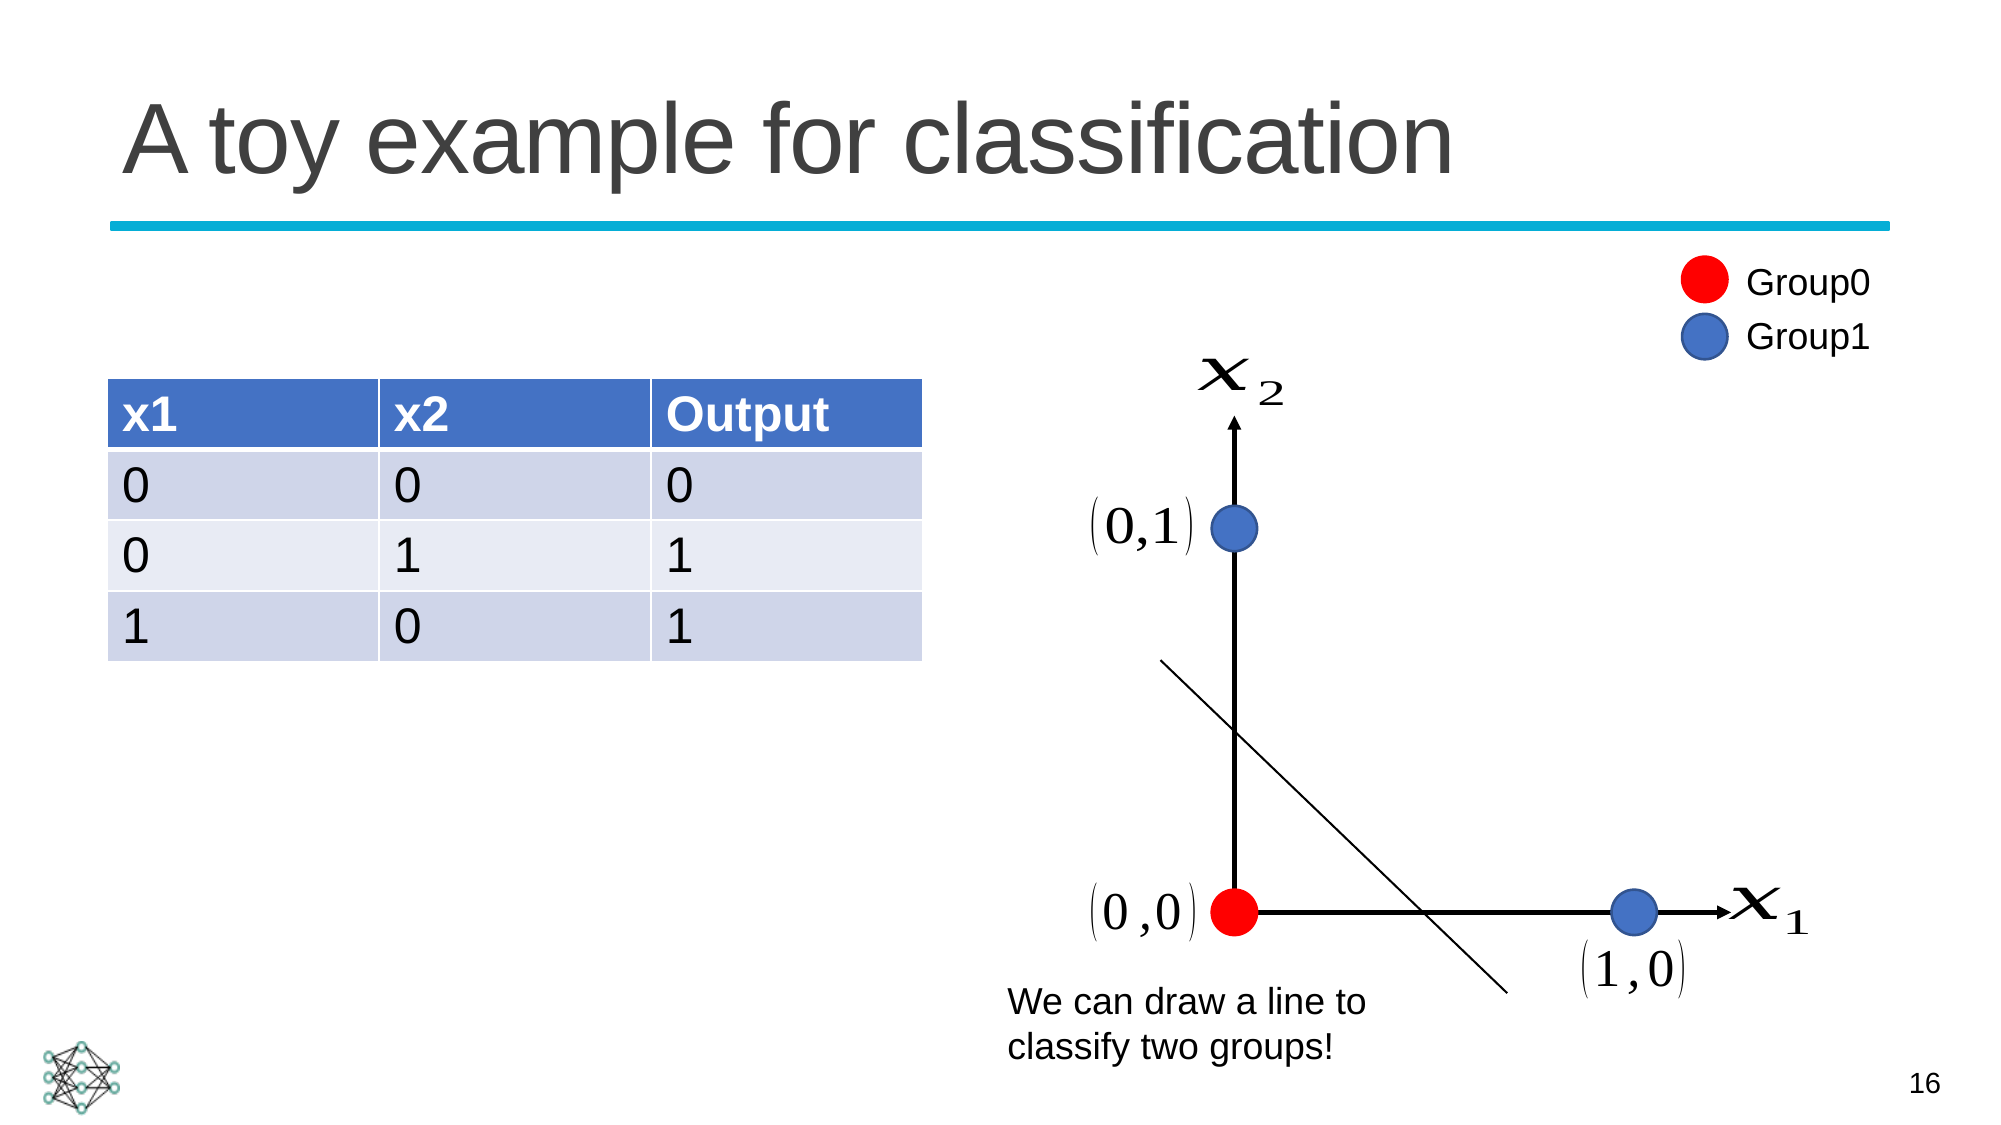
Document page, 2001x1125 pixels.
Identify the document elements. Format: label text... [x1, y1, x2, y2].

text_box [1243, 506, 1259, 551]
text_box Group0 [1731, 250, 1916, 304]
table_cell 1 [380, 521, 650, 590]
text_box [1680, 312, 1729, 361]
table_cell 0 [652, 452, 922, 519]
table_header x2 [380, 379, 650, 447]
text_box [1210, 504, 1231, 553]
table_cell 0 [380, 452, 650, 519]
text_box Group1 [1731, 304, 1920, 365]
table_header x1 [108, 379, 378, 447]
text_box [1610, 888, 1659, 937]
table_cell 1 [652, 521, 922, 590]
table_cell 0 [380, 592, 650, 661]
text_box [1159, 659, 1508, 994]
table_cell 1 [652, 592, 922, 661]
table_cell 0 [108, 452, 378, 519]
table_header Output [652, 379, 922, 447]
text_box [1680, 255, 1729, 304]
picture [43, 1041, 120, 1116]
slide_number 16 [1740, 1052, 1957, 1113]
table_cell 0 [108, 521, 378, 590]
text_box We can draw a line to classify two groups! [992, 969, 1431, 1075]
table_cell 1 [108, 592, 378, 661]
title A toy example for classification [107, 58, 1899, 228]
